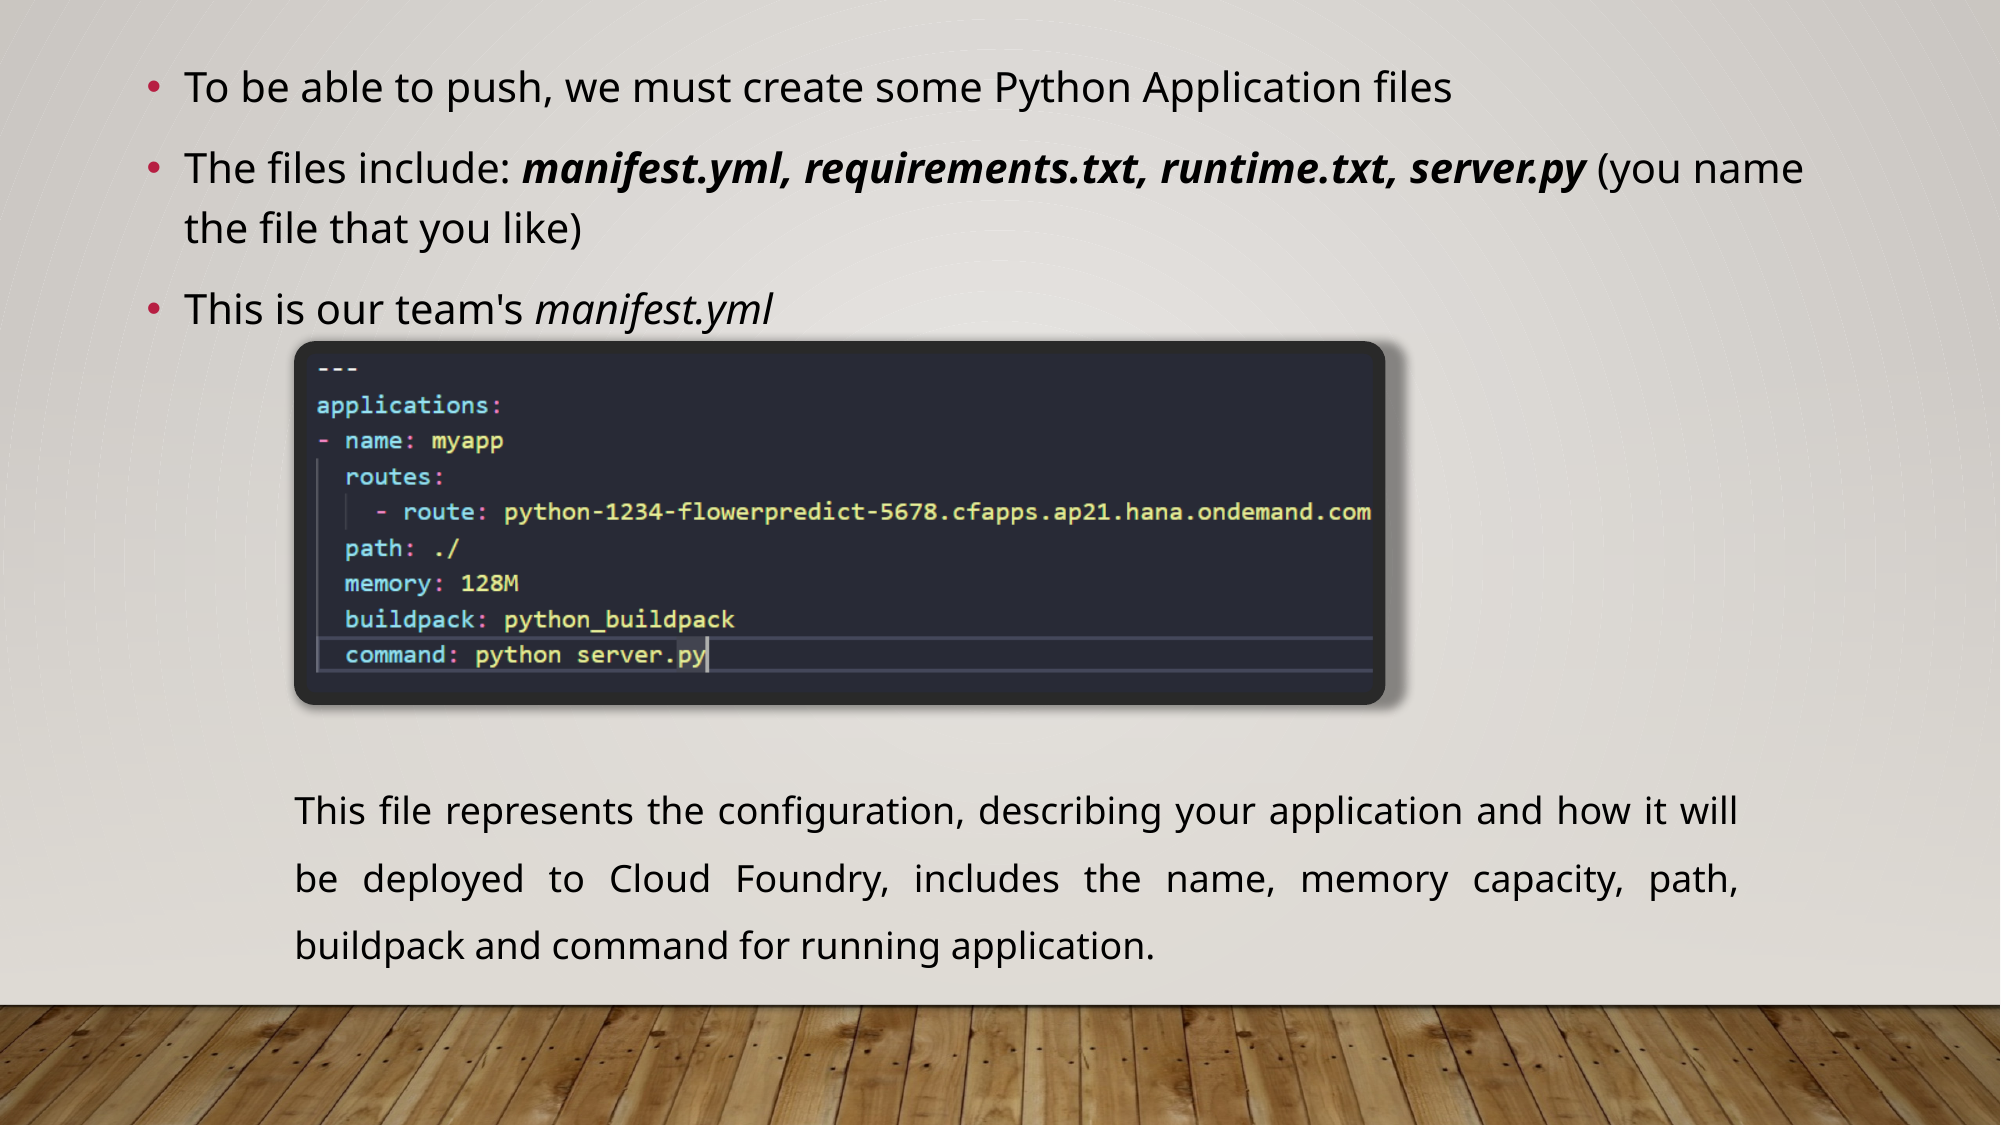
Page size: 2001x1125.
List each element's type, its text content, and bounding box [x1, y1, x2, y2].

text_box To be able to push, we must create some Python Application files The files include: manifest.yml, requirements.txt, runtime.txt, server.py (you name the file that you like) This is our team's manifest.yml [131, 43, 1821, 963]
picture [300, 347, 1380, 699]
picture [0, 1005, 2000, 1125]
text_box This file represents the configuration, describing your application and how it will be deployed to Cloud Foundry, includes the name, memory capacity, path, buildpack and command for running application. [279, 757, 1756, 975]
